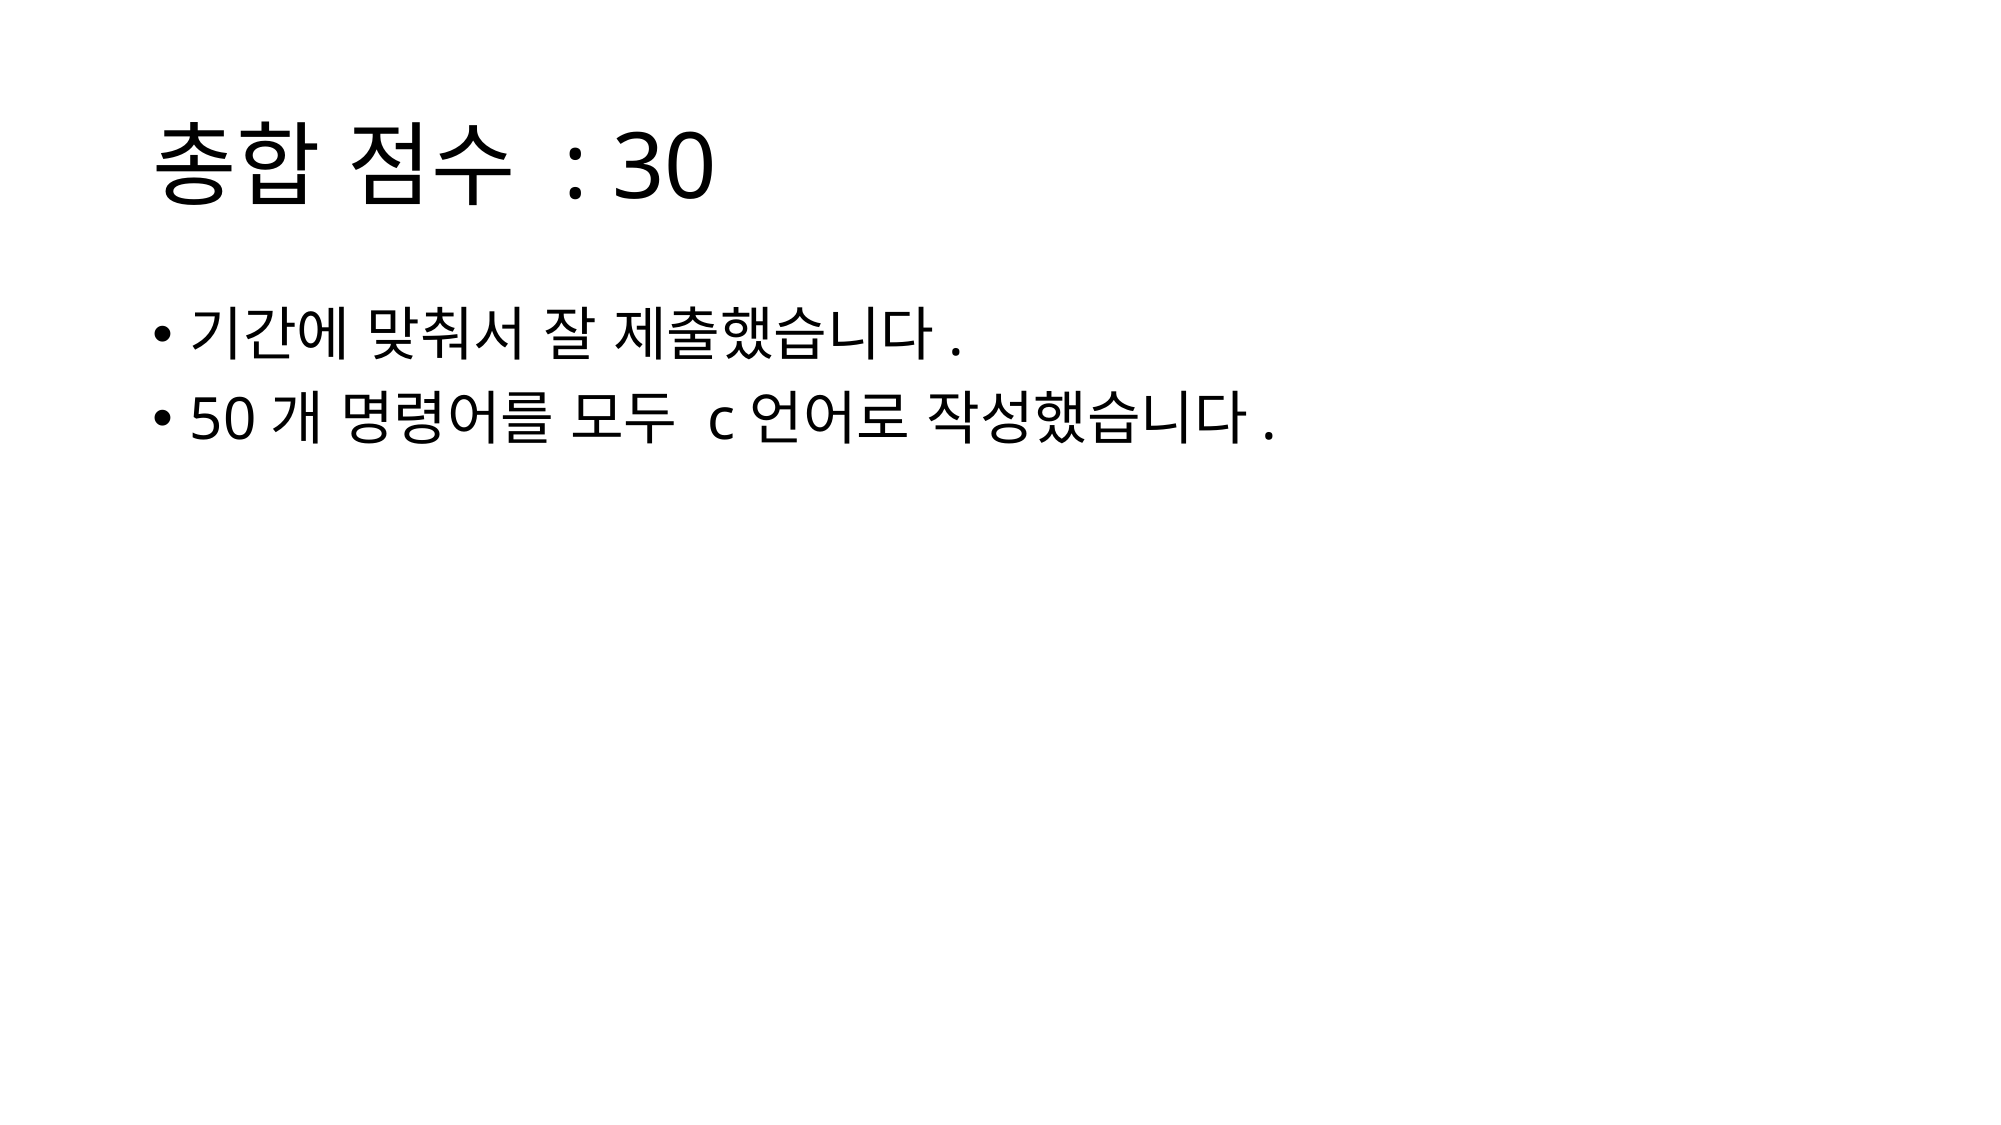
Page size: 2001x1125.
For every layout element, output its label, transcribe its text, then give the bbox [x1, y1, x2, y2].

title 총합 점수 : 30 [137, 59, 1863, 278]
list 기간에 맞춰서 잘 제출했습니다. 50개 명령어를 모두 c언어로 작성했습니다. [137, 297, 1863, 1012]
